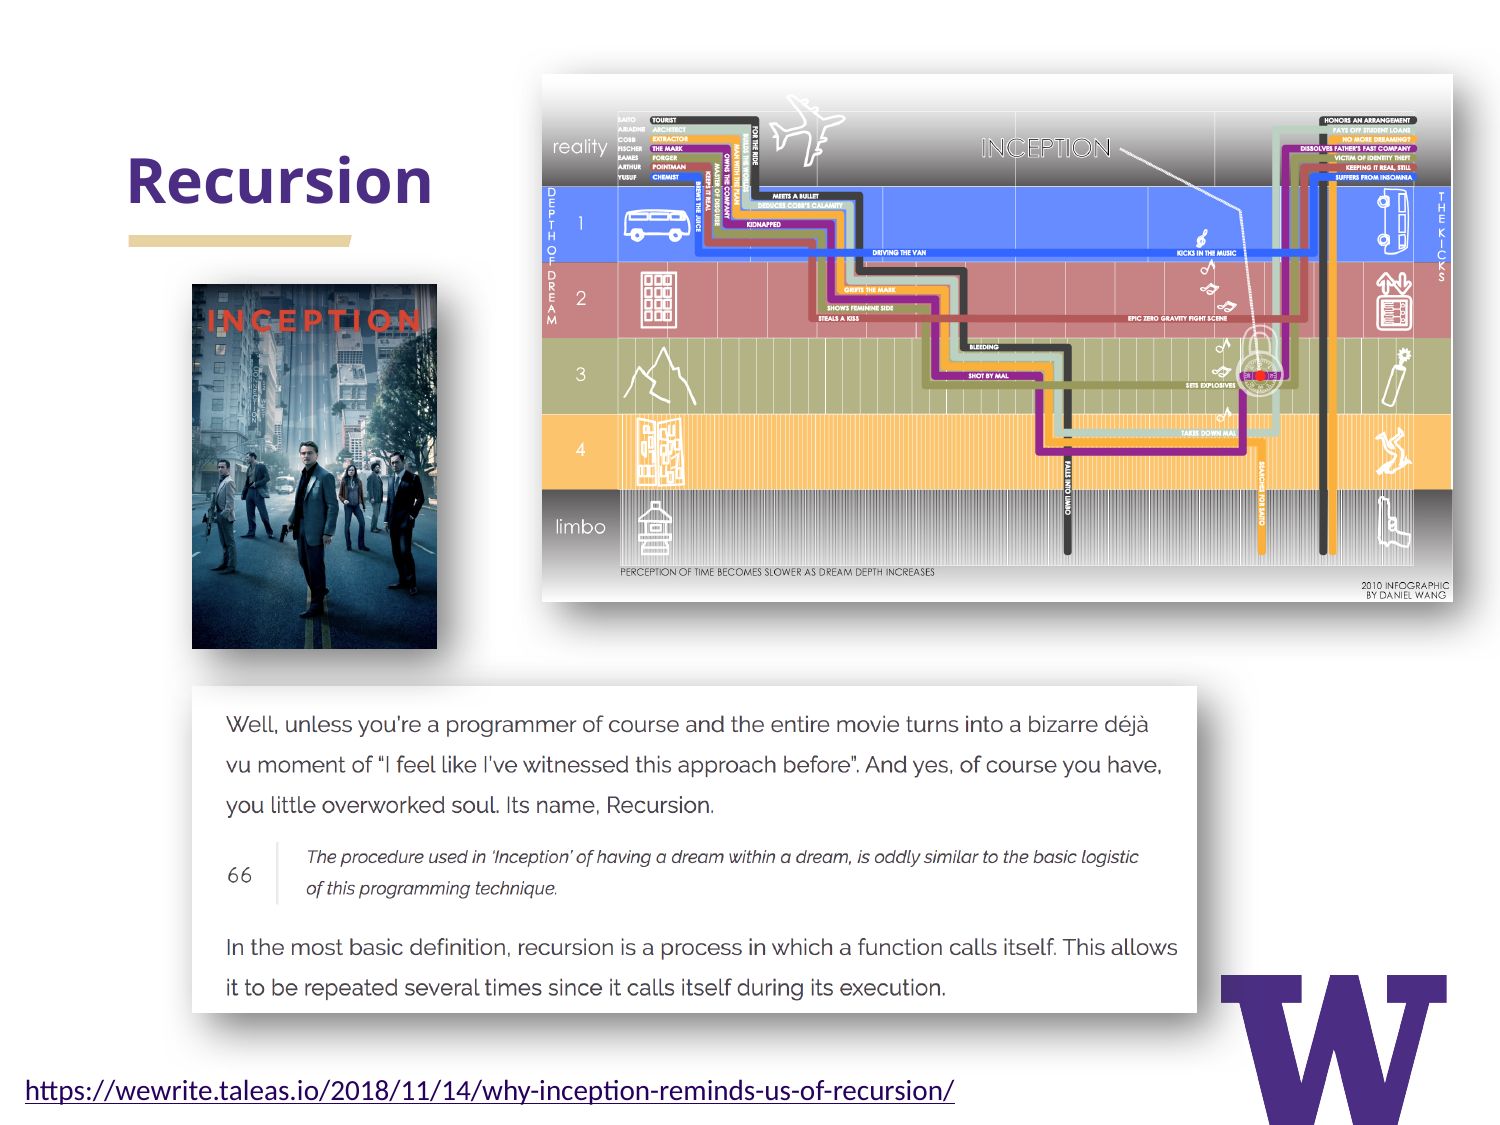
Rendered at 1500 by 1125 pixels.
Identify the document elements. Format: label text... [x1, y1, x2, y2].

picture [542, 74, 1453, 602]
picture [192, 685, 1198, 1013]
picture [128, 235, 352, 247]
picture [192, 284, 437, 649]
picture [1221, 975, 1447, 1125]
text_box https://wewrite.taleas.io/2018/11/14/why-inception-reminds-us-of-recursion/ [10, 1063, 1253, 1114]
title Recursion [110, 60, 571, 224]
